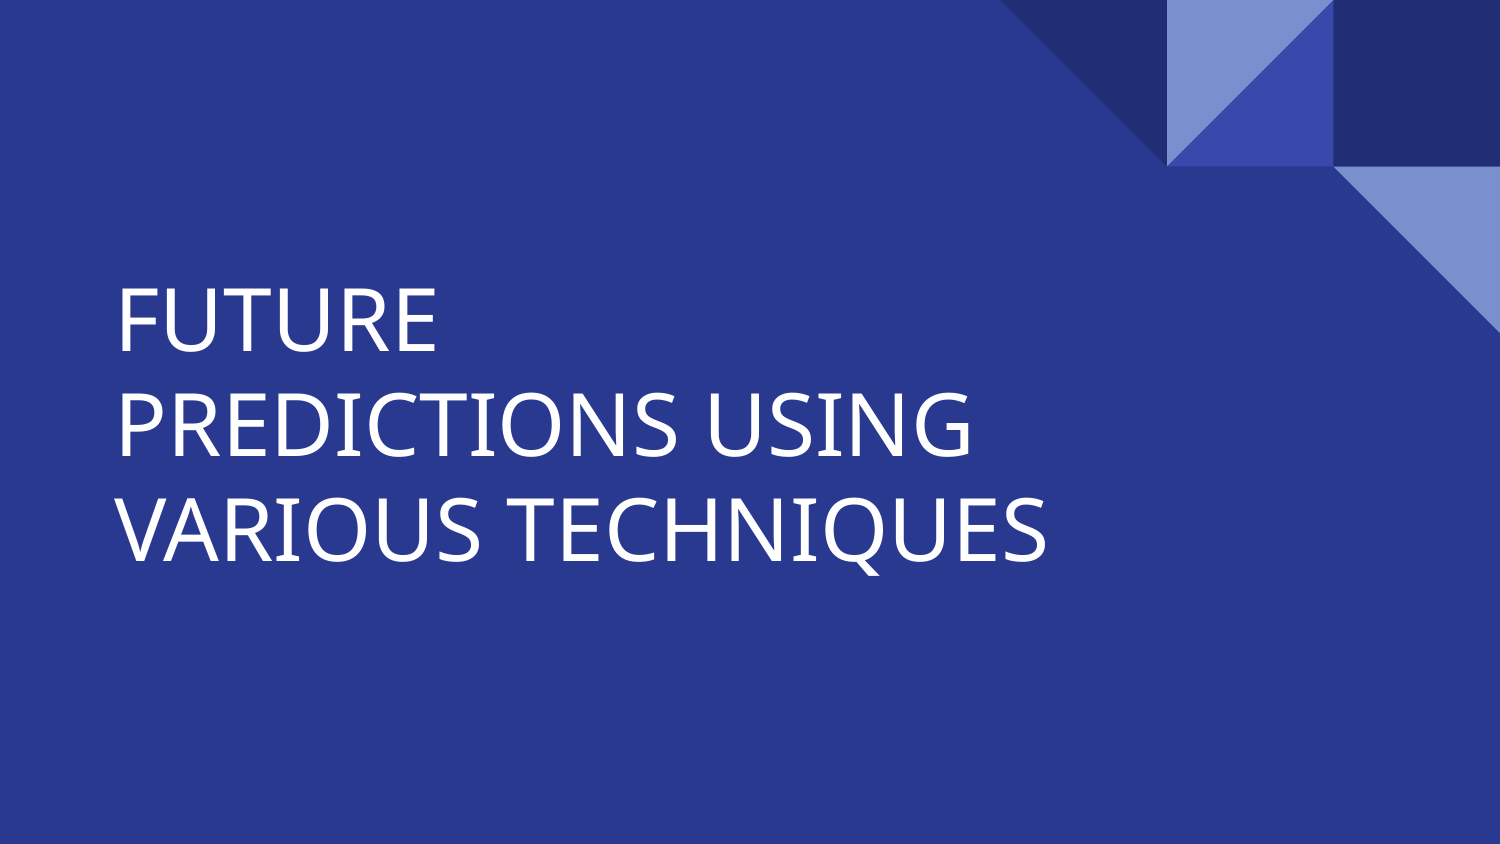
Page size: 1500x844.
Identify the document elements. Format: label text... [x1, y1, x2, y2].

title FUTURE PREDICTIONS USING VARIOUS TECHNIQUES [99, 292, 1449, 551]
